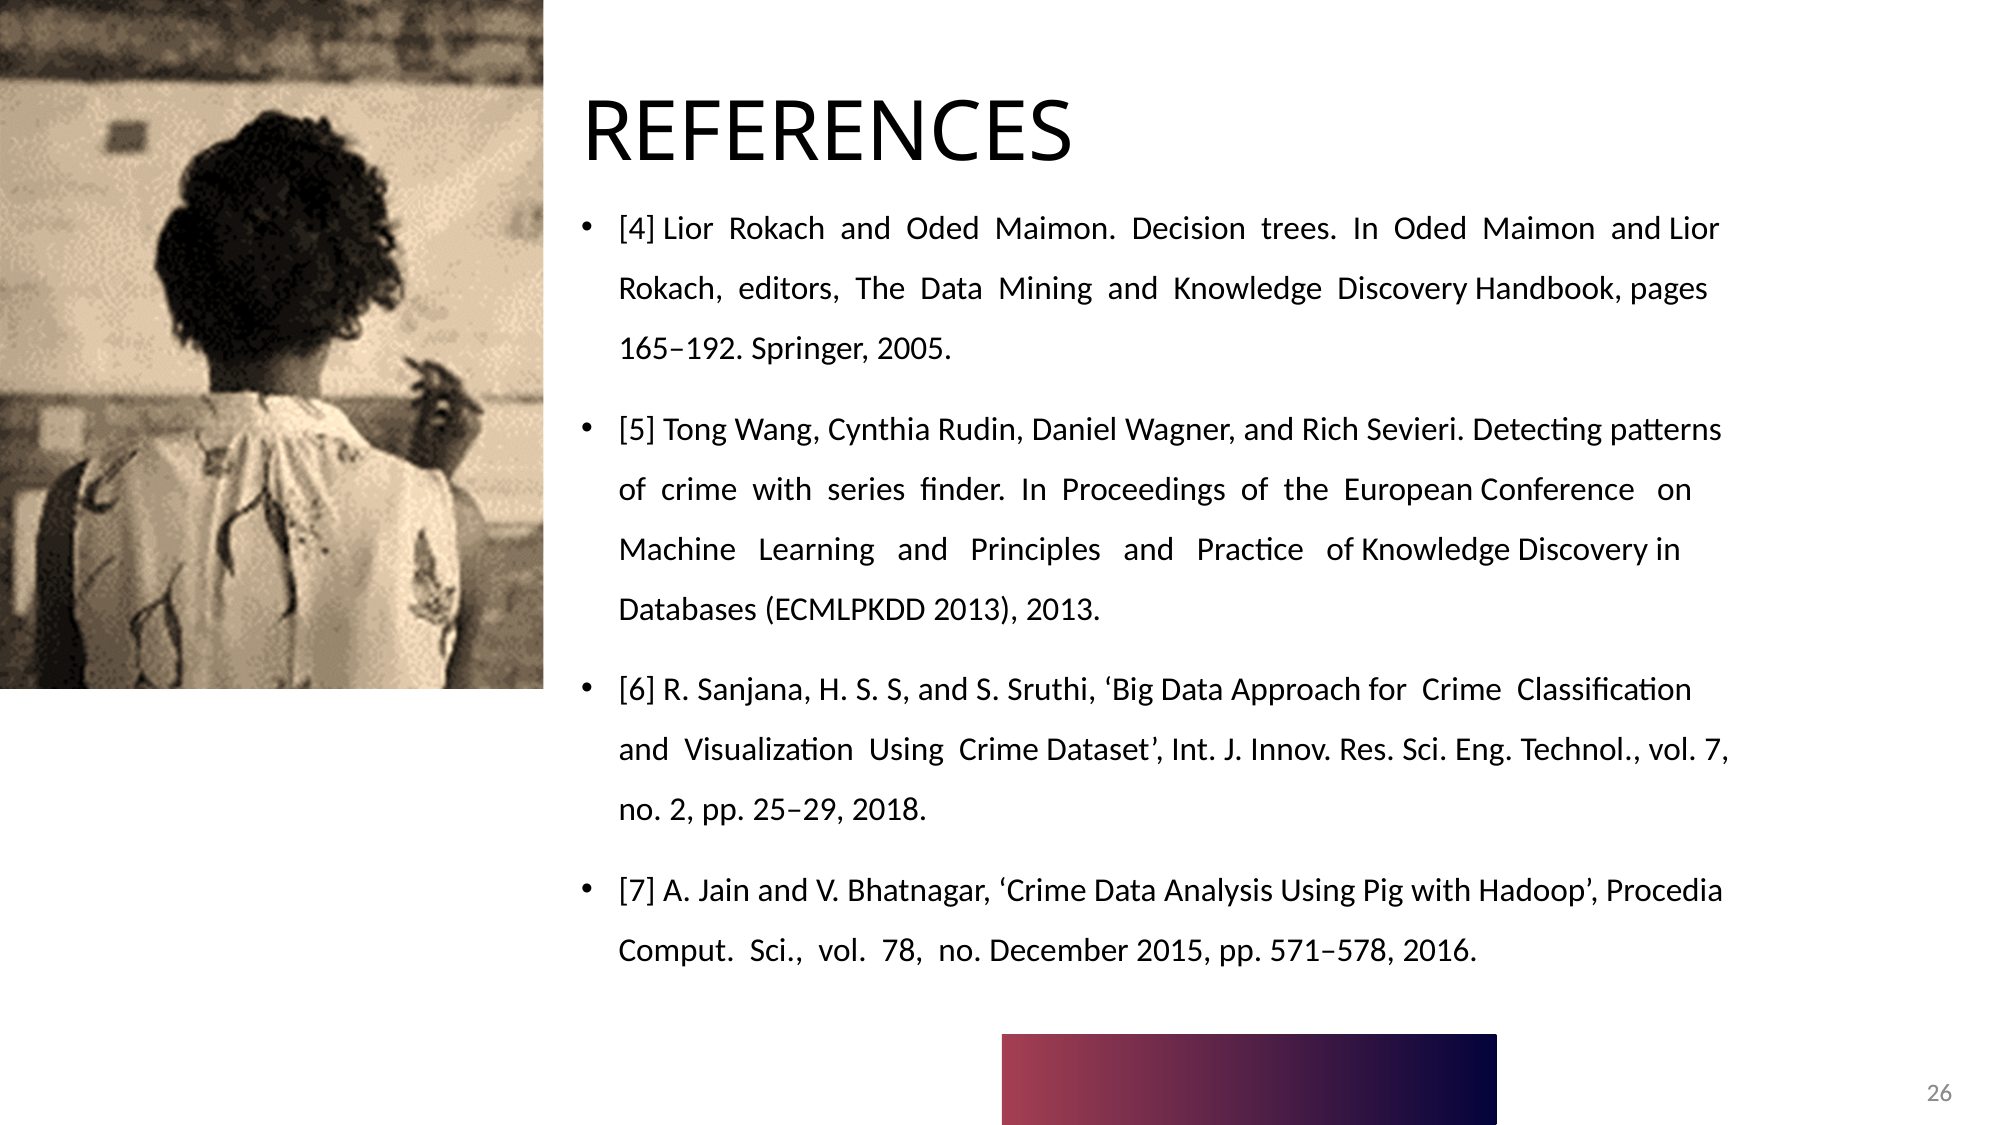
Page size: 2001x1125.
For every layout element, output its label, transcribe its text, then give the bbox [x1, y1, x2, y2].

title References [566, 19, 1968, 144]
list [4] Lior Rokach and Oded Maimon. Decision trees. In Oded Maimon and Lior Rokach, editors, The Data Mining and Knowledge Discovery Handbook, pages 165–192. Springer, 2005. [5] Tong Wang, Cynthia Rudin, Daniel Wagner, and Rich Sevieri. Detecting patterns of crime with series finder. In Proceedings of the European Conference on Machine Learning and Principles and Practice of Knowledge Discovery in Databases (ECMLPKDD 2013), 2013. [6] R. Sanjana, H. S. S, and S. Sruthi, ‘Big Data Approach for Crime Classification and Visualization Using Crime Dataset’, Int. J. Innov. Res. Sci. Eng. Technol., vol. 7, no. 2, pp. 25–29, 2018. [7] A. Jain and V. Bhatnagar, ‘Crime Data Analysis Using Pig with Hadoop’, Procedia Comput. Sci., vol. 78, no. December 2015, pp. 571–578, 2016. [566, 179, 1763, 637]
picture [0, 0, 544, 689]
slide_number 26 [1894, 1061, 1968, 1121]
